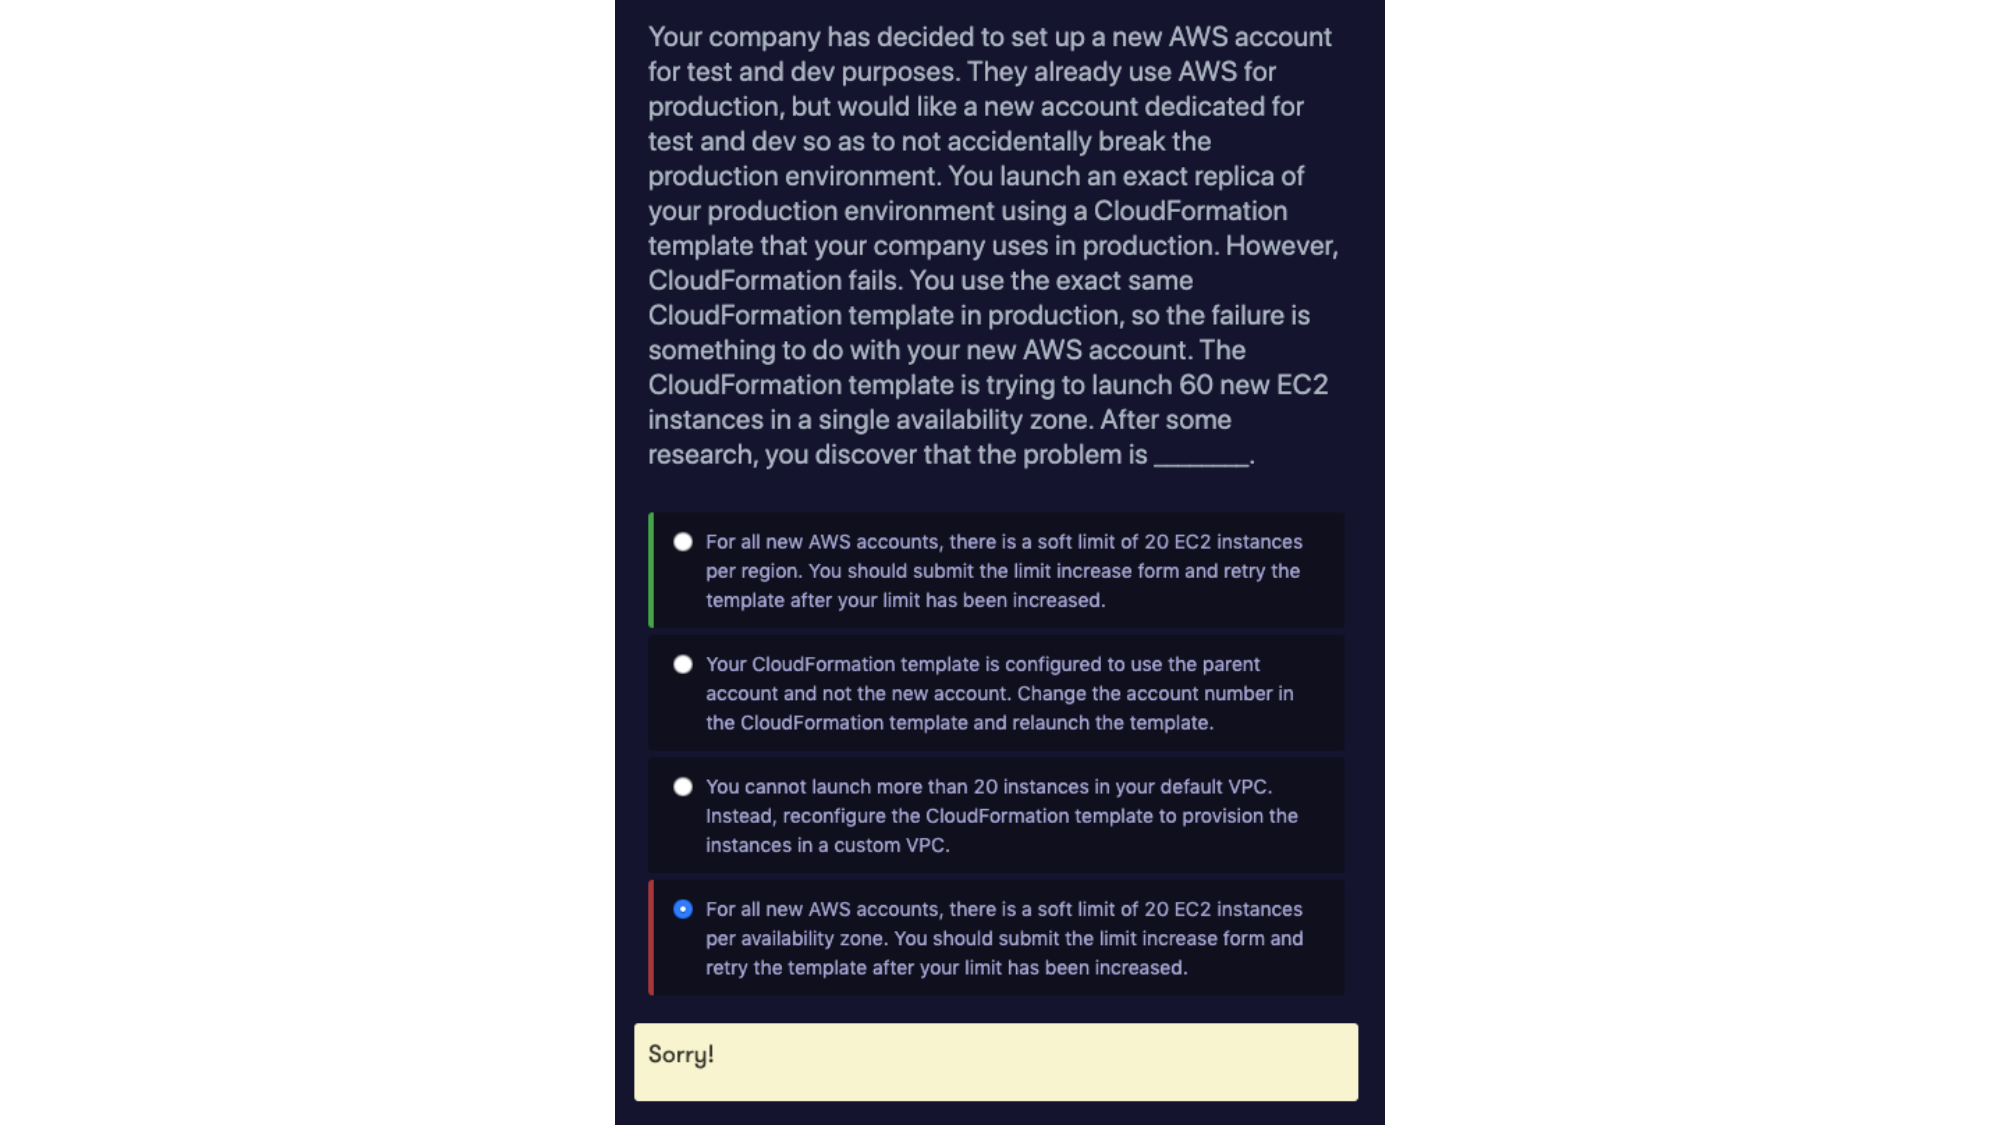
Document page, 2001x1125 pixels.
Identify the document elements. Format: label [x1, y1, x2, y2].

picture [615, 0, 1385, 1125]
